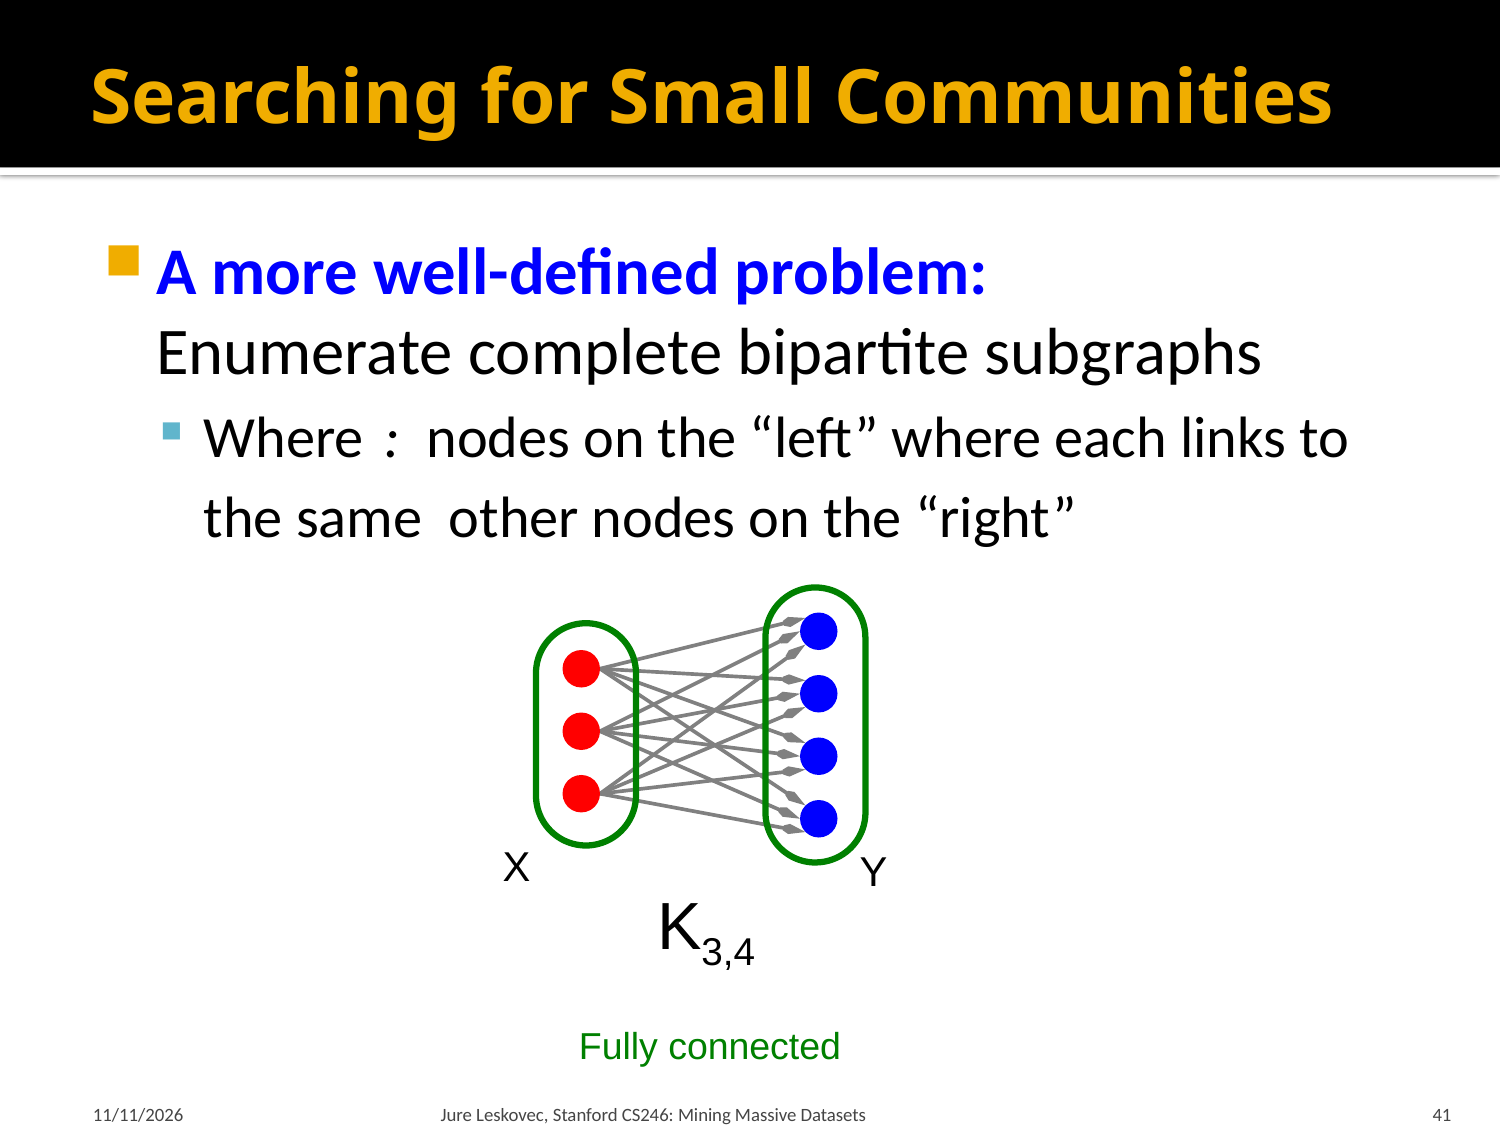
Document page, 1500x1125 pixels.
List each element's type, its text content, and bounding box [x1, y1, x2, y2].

text_box [773, 586, 866, 864]
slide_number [75, 1080, 425, 1125]
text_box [562, 612, 838, 838]
text_box [535, 632, 556, 837]
slide_number 41 [1345, 1080, 1467, 1125]
title Searching for Small Communities [75, 12, 1500, 175]
text_box X [487, 832, 546, 897]
footer Jure Leskovec, Stanford CS246: Mining Massive Datasets [433, 1080, 1337, 1125]
text_box Fully connected [564, 1014, 857, 1075]
text_box K3,4 [642, 875, 771, 981]
text_box Y [844, 837, 903, 903]
